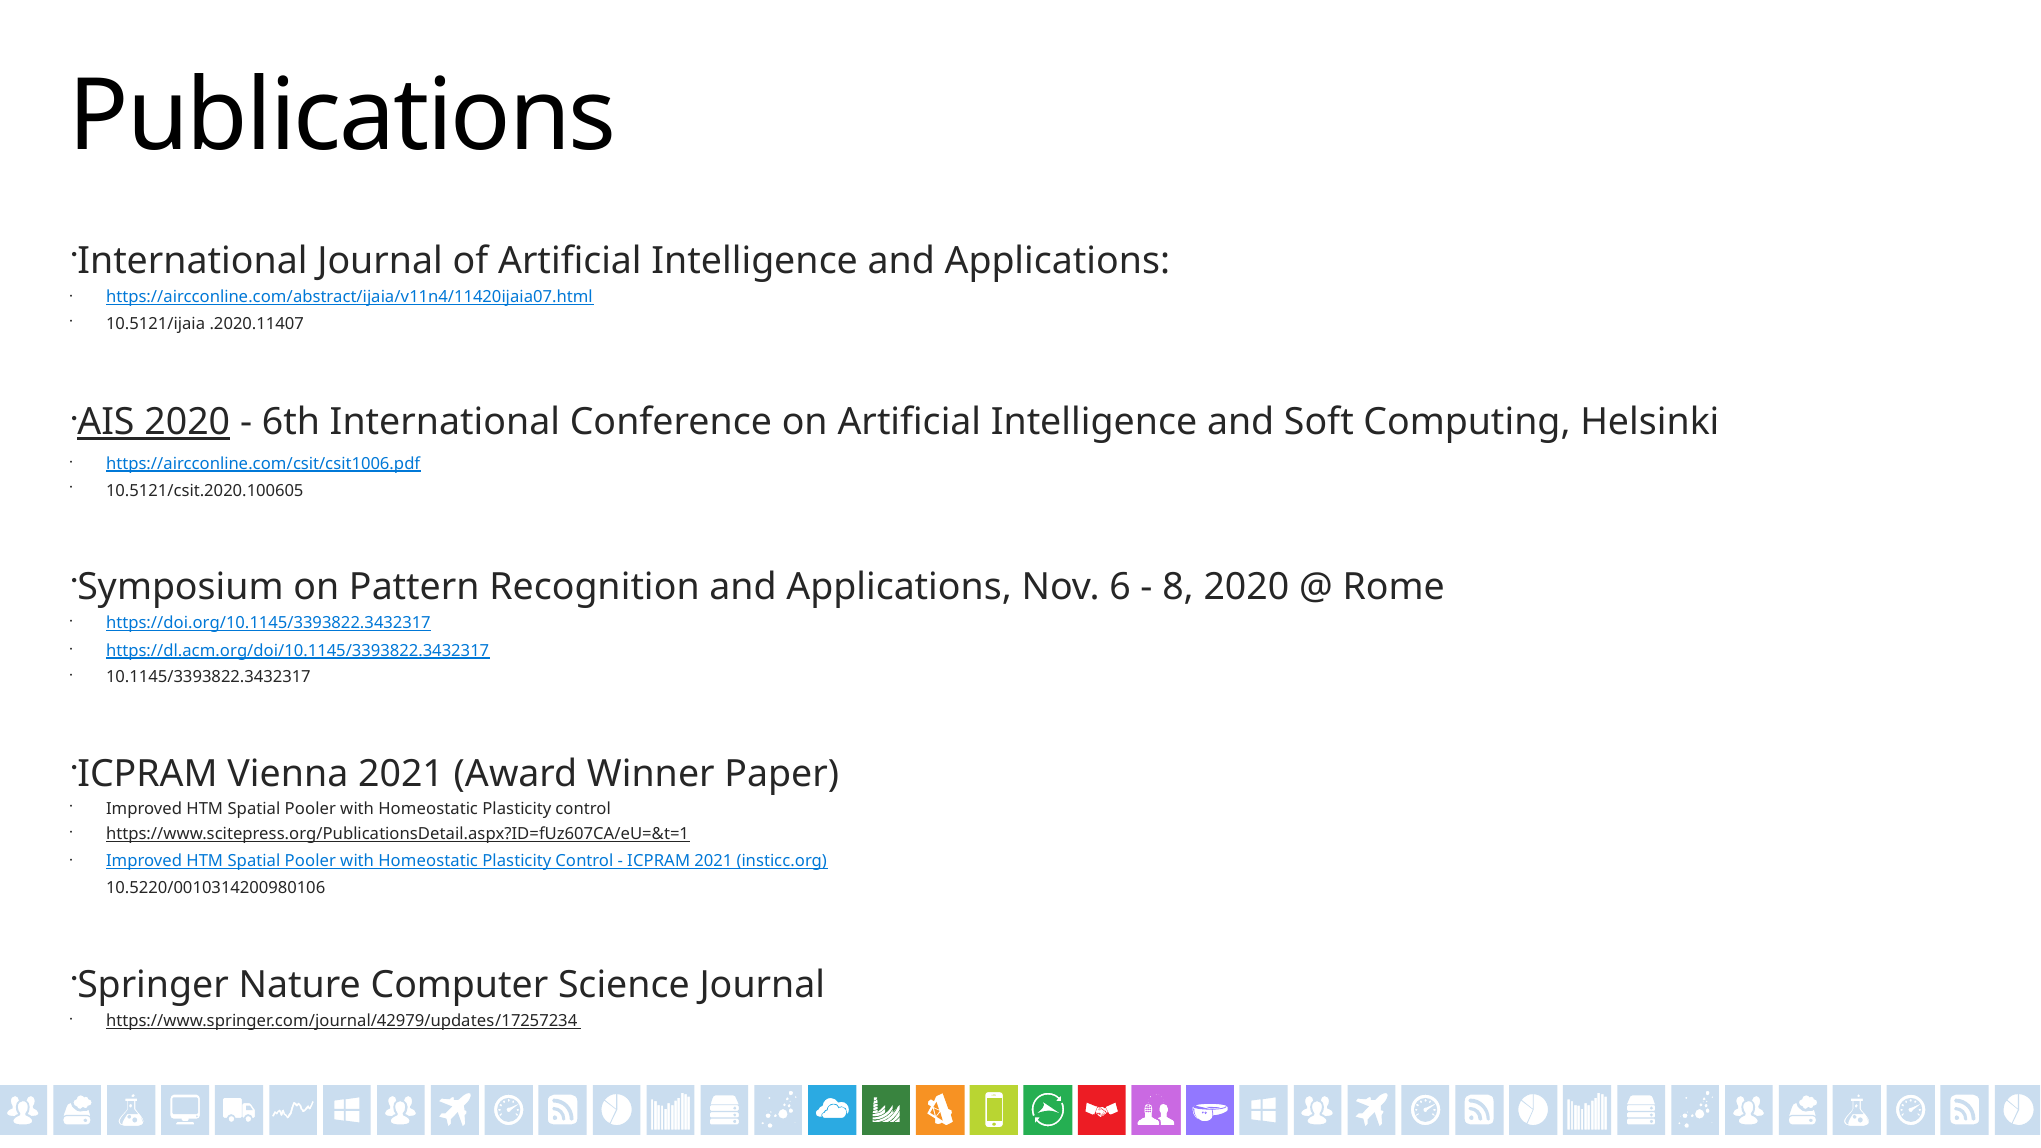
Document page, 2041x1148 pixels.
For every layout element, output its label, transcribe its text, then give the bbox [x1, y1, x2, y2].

title Publications [45, 48, 1996, 199]
list International Journal of Artificial Intelligence and Applications: https://aircconline.com/abstract/ijaia/v11n4/11420ijaia07.html 10.5121/ijaia .2020.11407 AIS 2020 - 6th International Conference on Artificial Intelligence and Soft Computing, Helsinki https://aircconline.com/csit/csit1006.pdf 10.5121/csit.2020.100605 Symposium on Pattern Recognition and Applications, Nov. 6 - 8, 2020 @ Rome https://doi.org/10.1145/3393822.3432317 https://dl.acm.org/doi/10.1145/3393822.3432317 10.1145/3393822.3432317 ICPRAM Vienna 2021 (Award Winner Paper) Improved HTM Spatial Pooler with Homeostatic Plasticity control https://www.scitepress.org/PublicationsDetail.aspx?ID=fUz607CA/eU=&t=1 Improved HTM Spatial Pooler with Homeostatic Plasticity Control - ICPRAM 2021 (insticc.org) 10.5220/0010314200980106 Springer Nature Computer Science Journal https://www.springer.com/journal/42979/updates/17257234 [44, 212, 1995, 1047]
